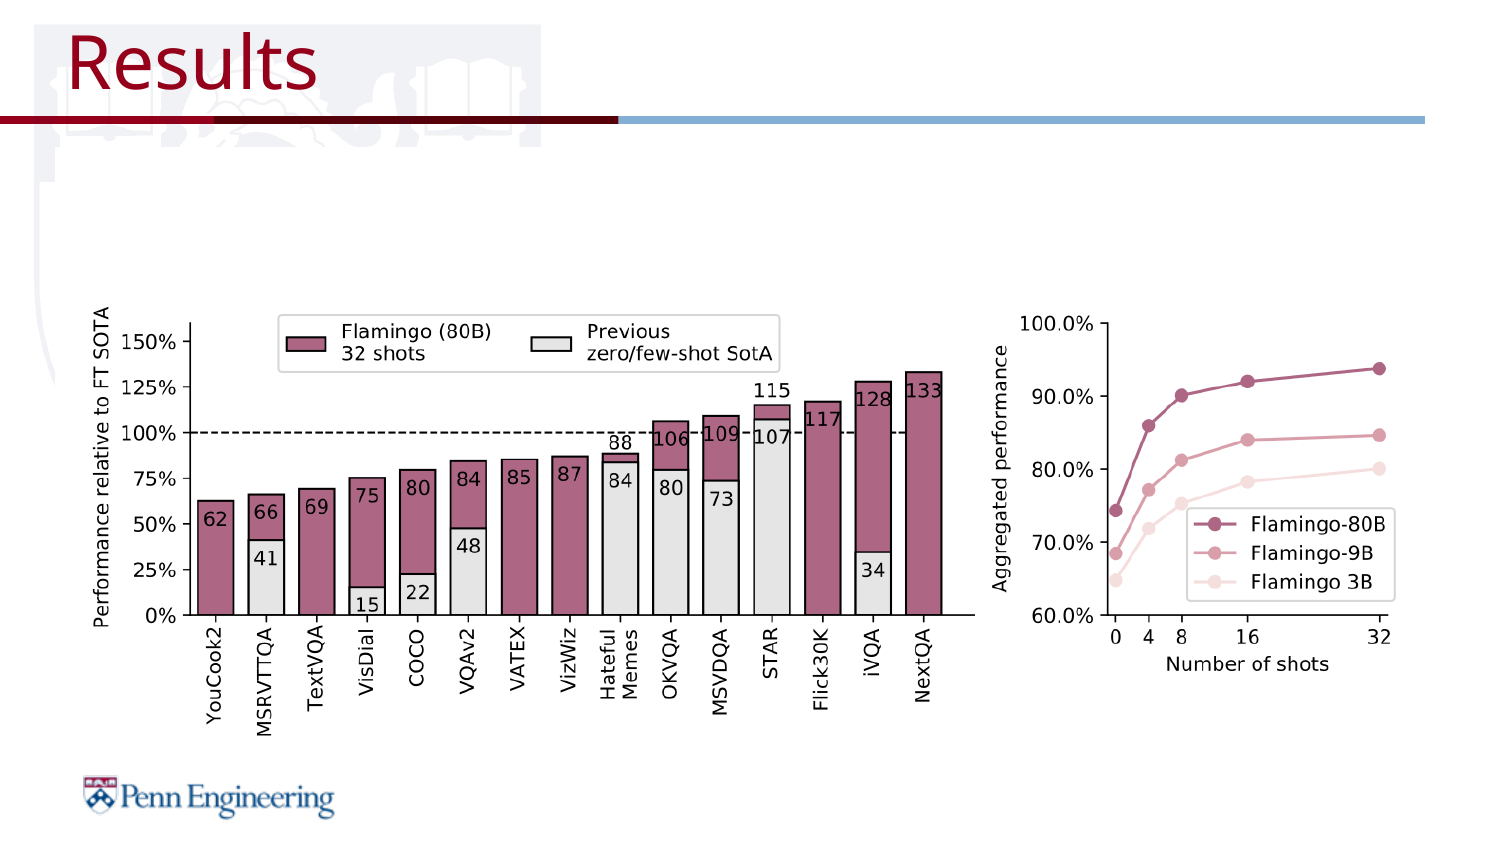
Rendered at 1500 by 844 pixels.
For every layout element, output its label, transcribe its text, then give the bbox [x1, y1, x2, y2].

title Results [50, 2, 1401, 117]
picture [75, 770, 343, 823]
picture [55, 147, 1436, 754]
